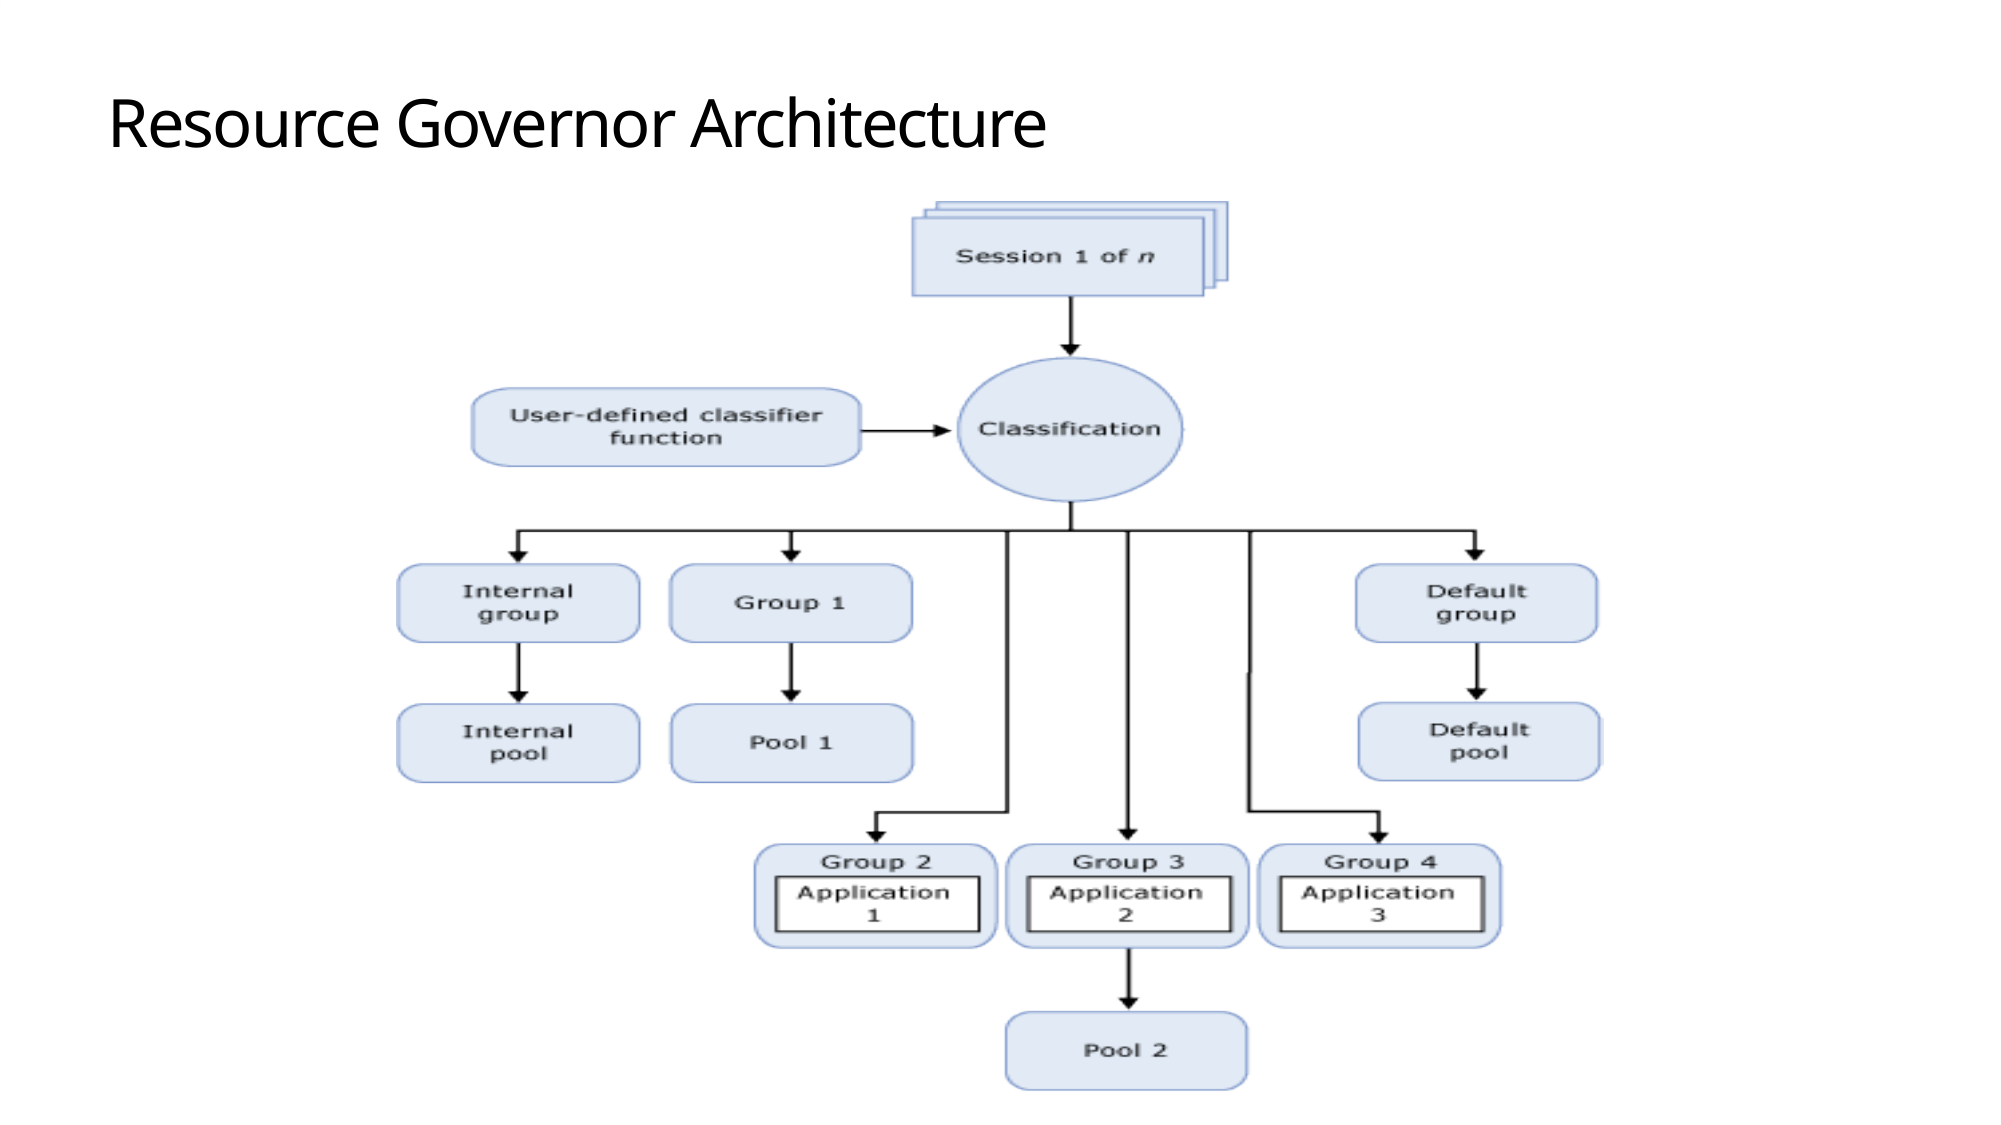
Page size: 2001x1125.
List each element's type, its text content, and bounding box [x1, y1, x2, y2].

picture [396, 201, 1604, 1093]
title Resource Governor Architecture [108, 48, 1983, 161]
